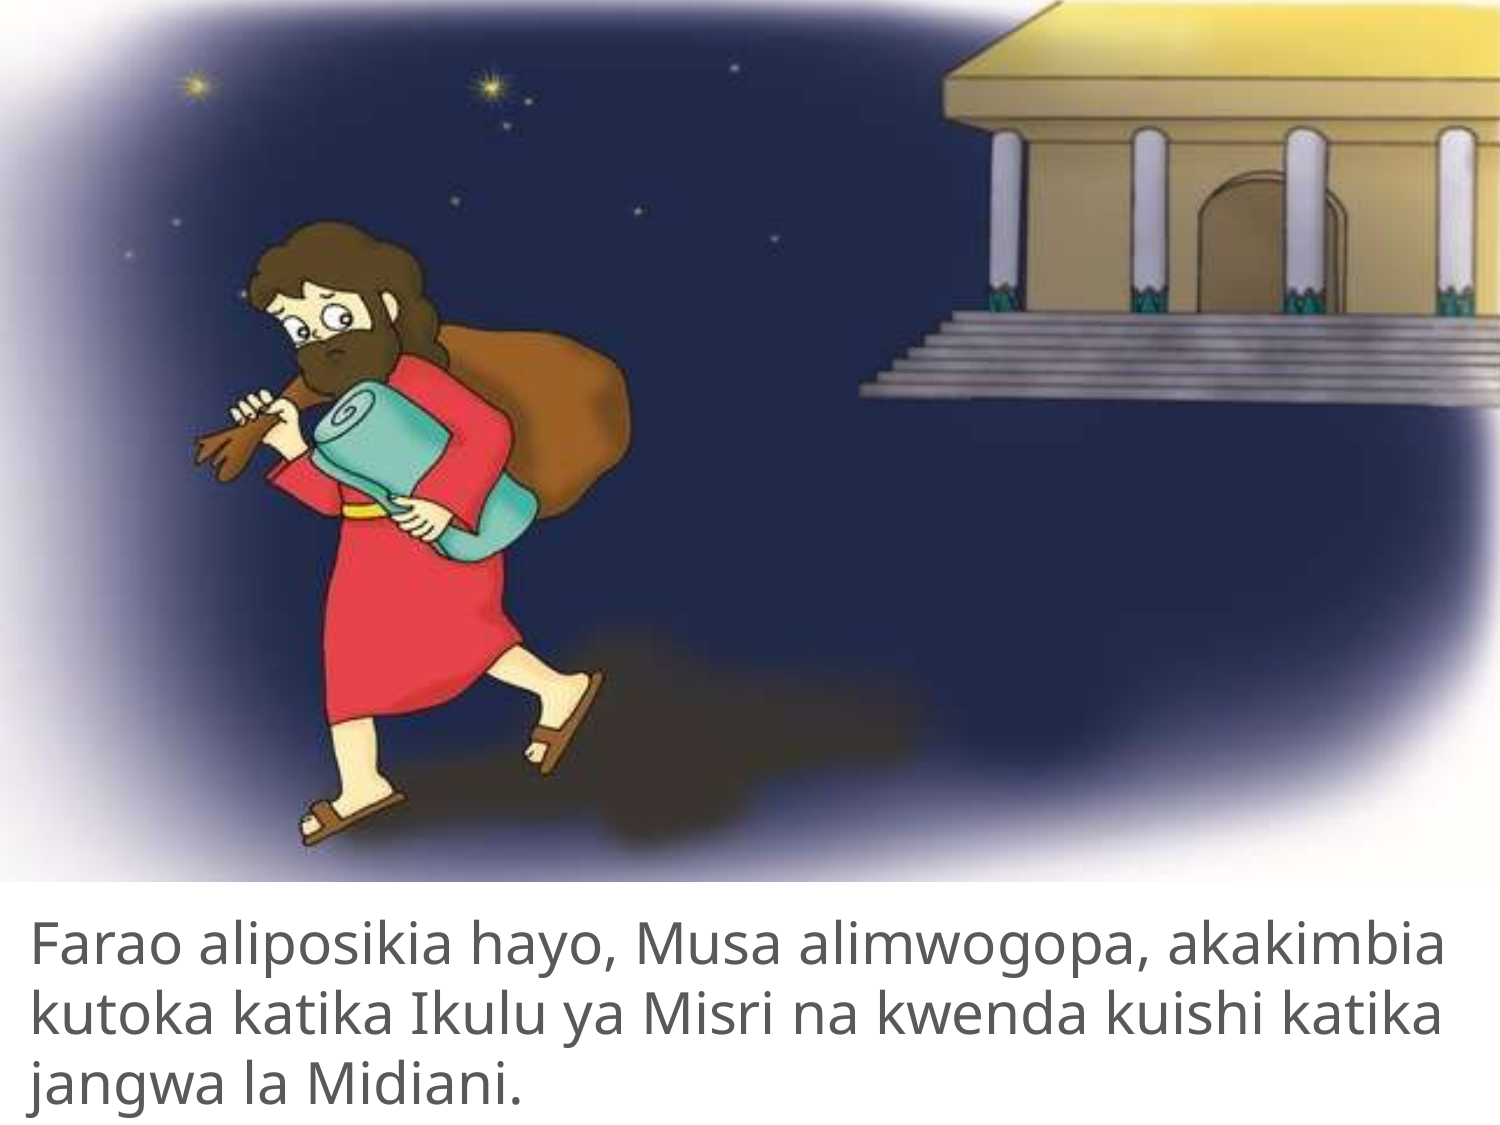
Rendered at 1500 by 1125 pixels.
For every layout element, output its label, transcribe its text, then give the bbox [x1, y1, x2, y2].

text_box Farao aliposikia hayo, Musa alimwogopa, akakimbia kutoka katika Ikulu ya Misri na kwenda kuishi katika jangwa la Midiani. [14, 898, 1486, 1124]
picture [0, 0, 1500, 882]
